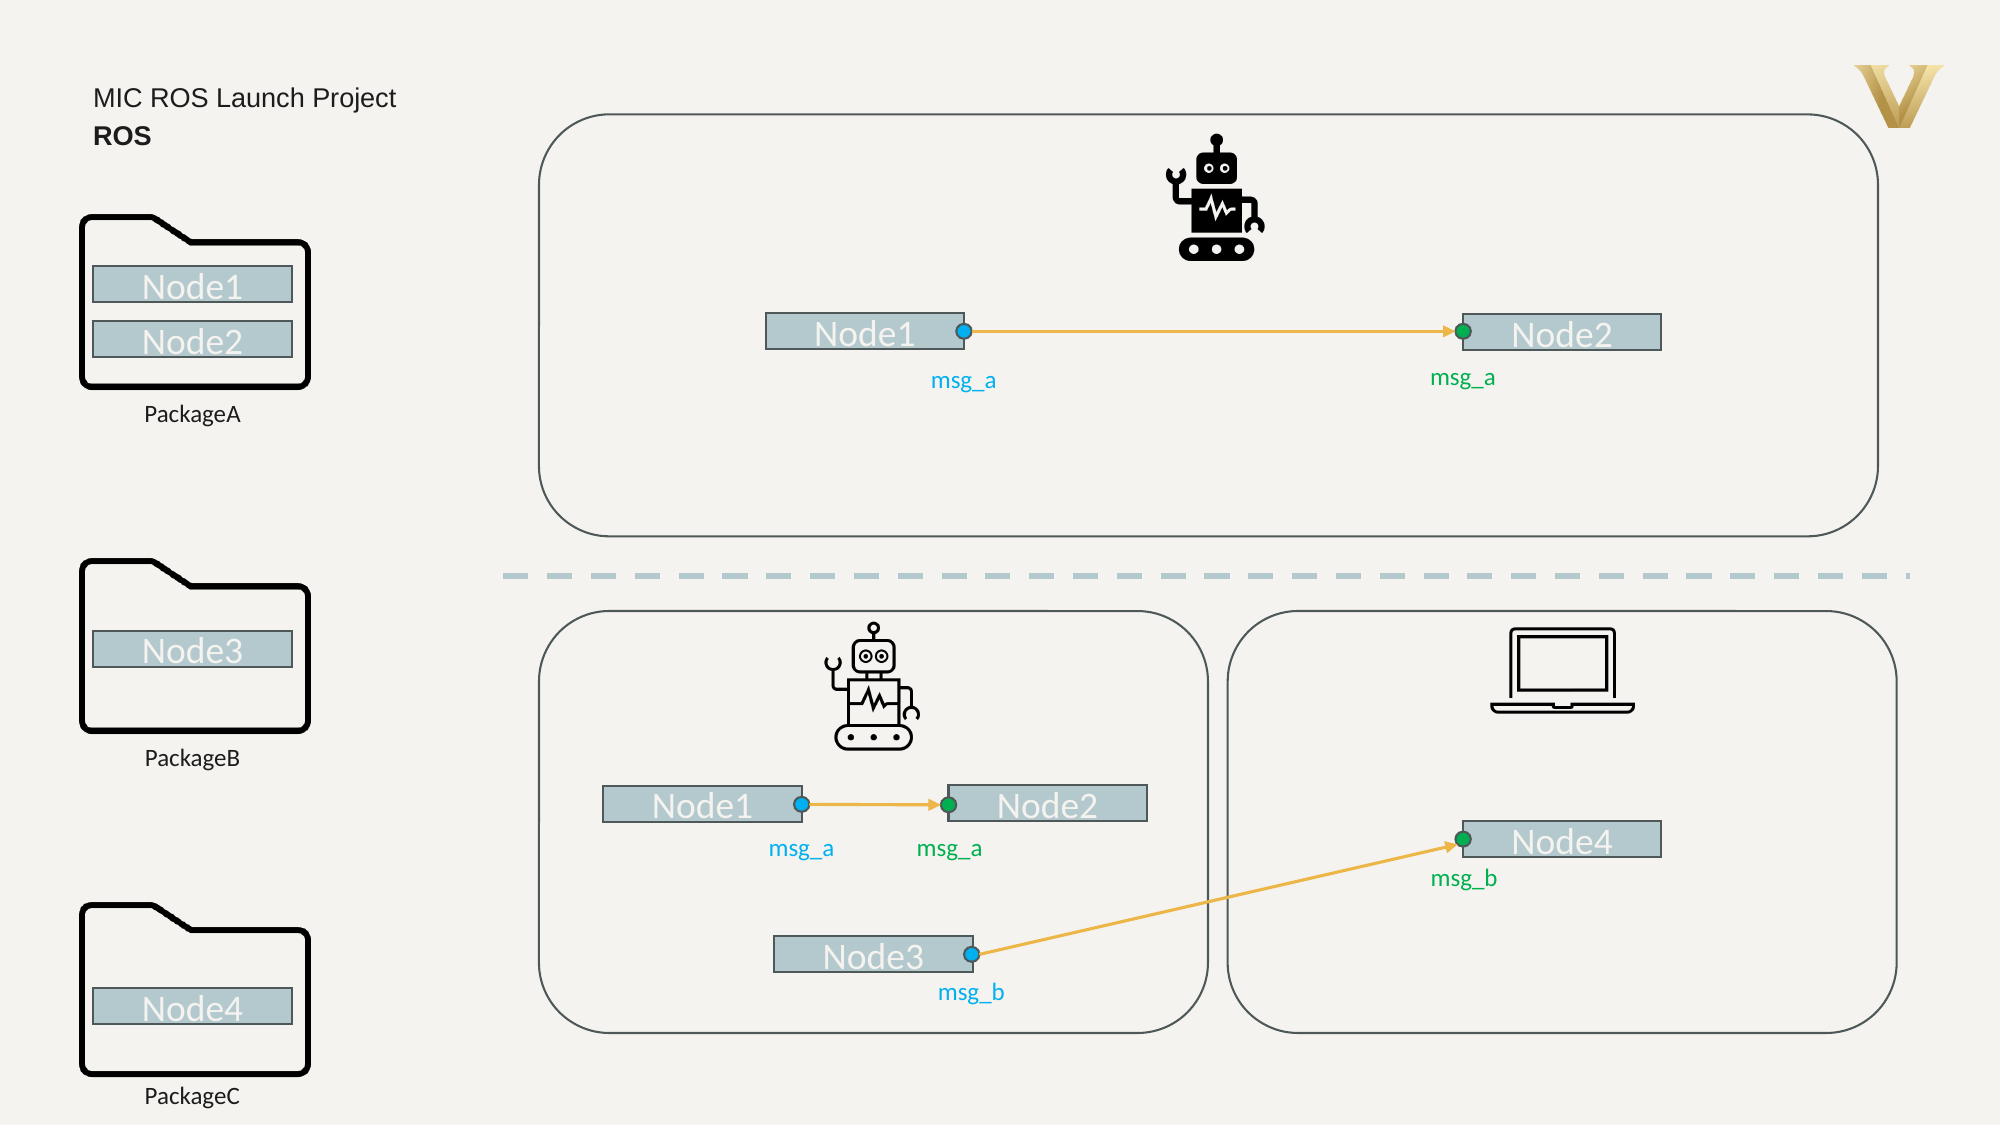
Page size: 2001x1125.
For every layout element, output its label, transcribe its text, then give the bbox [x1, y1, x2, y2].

text_box msg_a [1412, 353, 1514, 399]
picture [44, 151, 345, 452]
picture [1854, 65, 1944, 128]
text_box Node4 [1462, 820, 1662, 858]
text_box msg_a [913, 355, 1015, 401]
text_box [1226, 609, 1898, 1035]
text_box [940, 796, 958, 814]
text_box Node1 [602, 785, 803, 823]
text_box [955, 322, 973, 340]
text_box [537, 113, 1880, 538]
text_box [792, 795, 811, 813]
text_box msg_a [751, 824, 852, 869]
text_box Node2 [947, 784, 1148, 822]
text_box Node3 [773, 935, 974, 973]
picture [1487, 594, 1638, 745]
text_box Node1 [765, 312, 965, 350]
text_box msg_a [899, 823, 1000, 869]
text_box Node2 [1462, 313, 1662, 351]
picture [44, 495, 345, 796]
picture [798, 612, 949, 763]
text_box [1454, 830, 1472, 848]
text_box [537, 609, 1210, 1035]
text_box msg_b [921, 968, 1022, 1013]
text_box msg_b [1458, 853, 1515, 899]
list ROS [78, 114, 593, 210]
list MIC ROS Launch Project [78, 39, 1000, 114]
text_box [1454, 322, 1472, 340]
picture [1141, 124, 1292, 275]
text_box [962, 945, 981, 963]
picture [44, 839, 345, 1125]
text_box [979, 844, 1458, 955]
